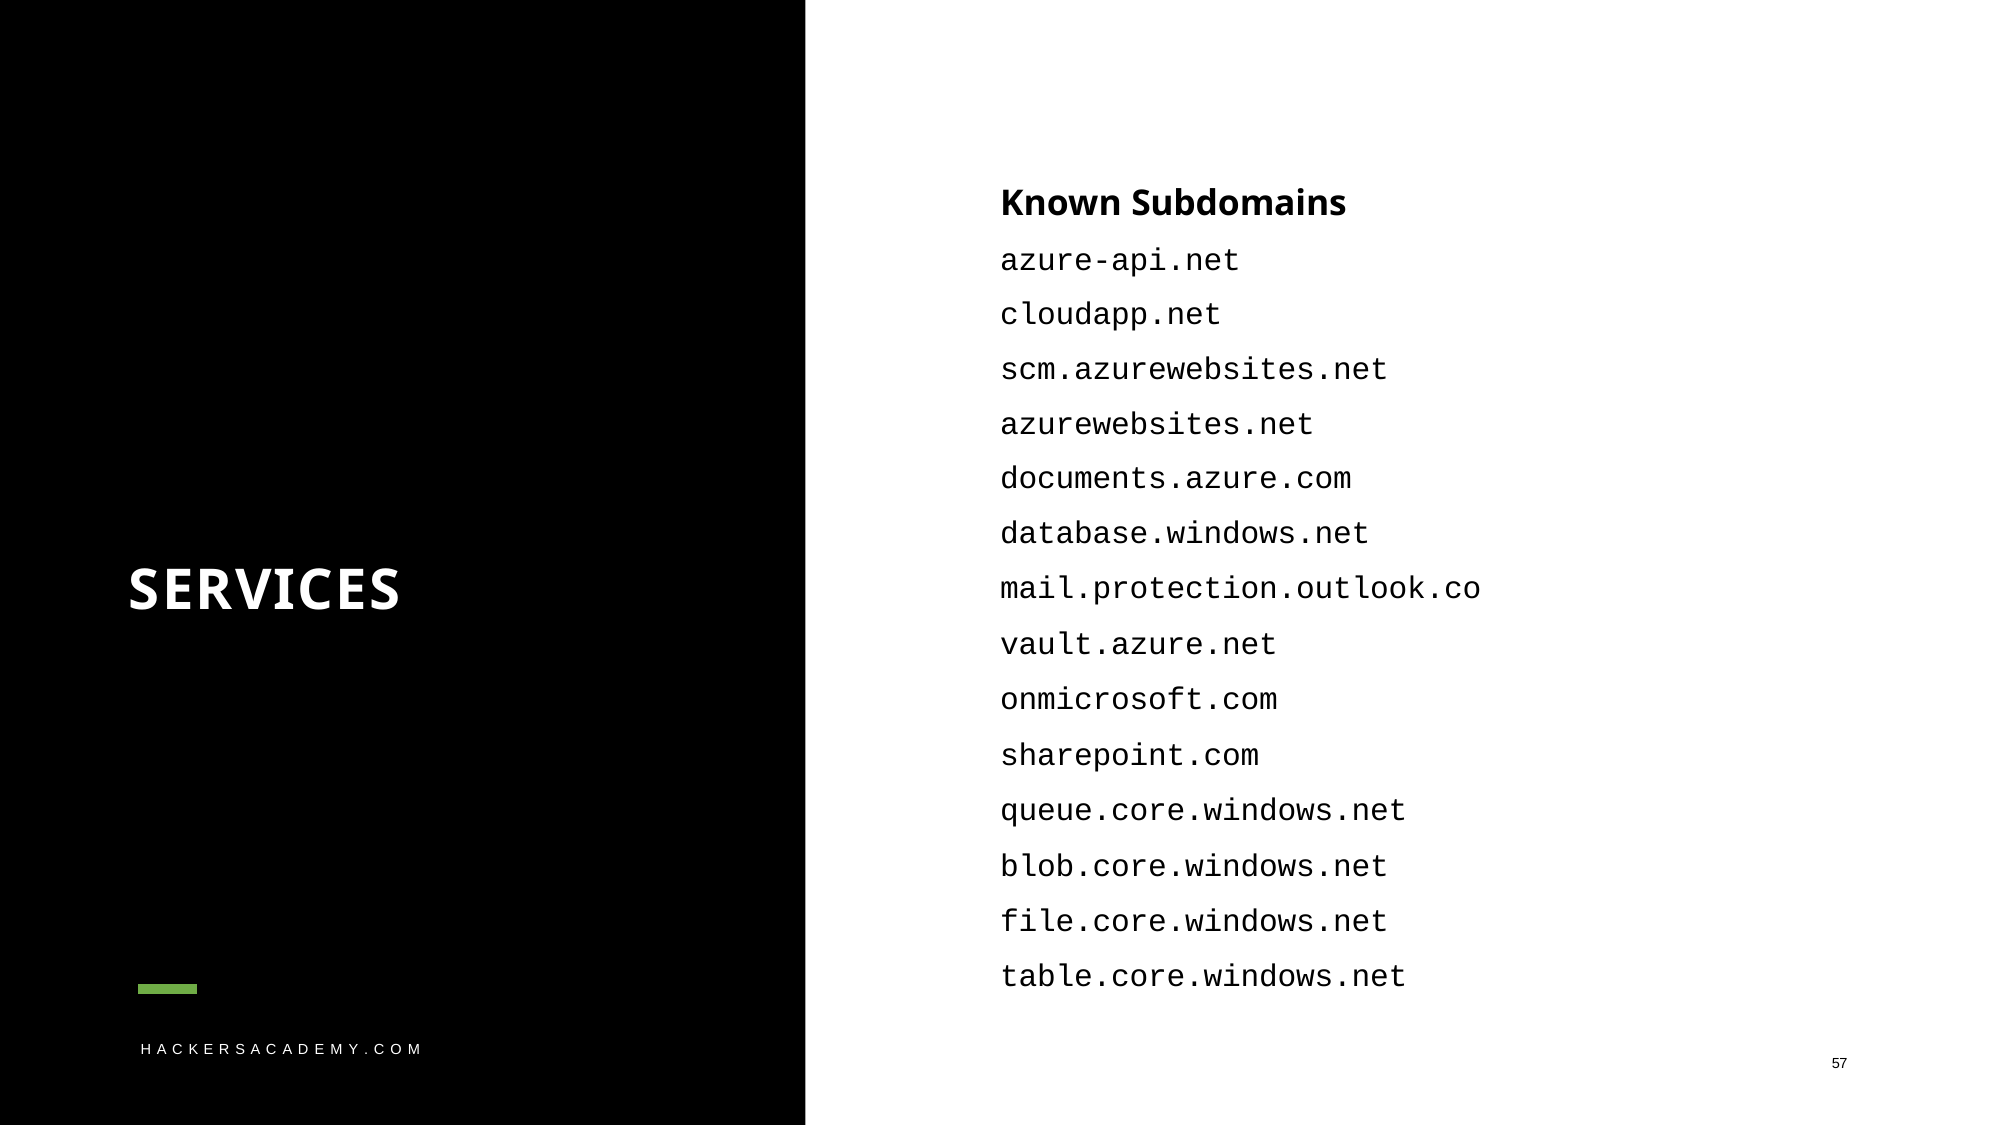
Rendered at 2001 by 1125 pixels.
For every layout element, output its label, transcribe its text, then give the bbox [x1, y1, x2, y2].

text_box Known Subdomains azure-api.net cloudapp.net scm.azurewebsites.net azurewebsites.net documents.azure.com database.windows.net mail.protection.outlook.co vault.azure.net onmicrosoft.com sharepoint.com queue.core.windows.net blob.core.windows.net file.core.windows.net table.core.windows.net [998, 157, 1490, 993]
text_box 57 [1829, 1051, 1850, 1072]
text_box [0, 0, 806, 1125]
